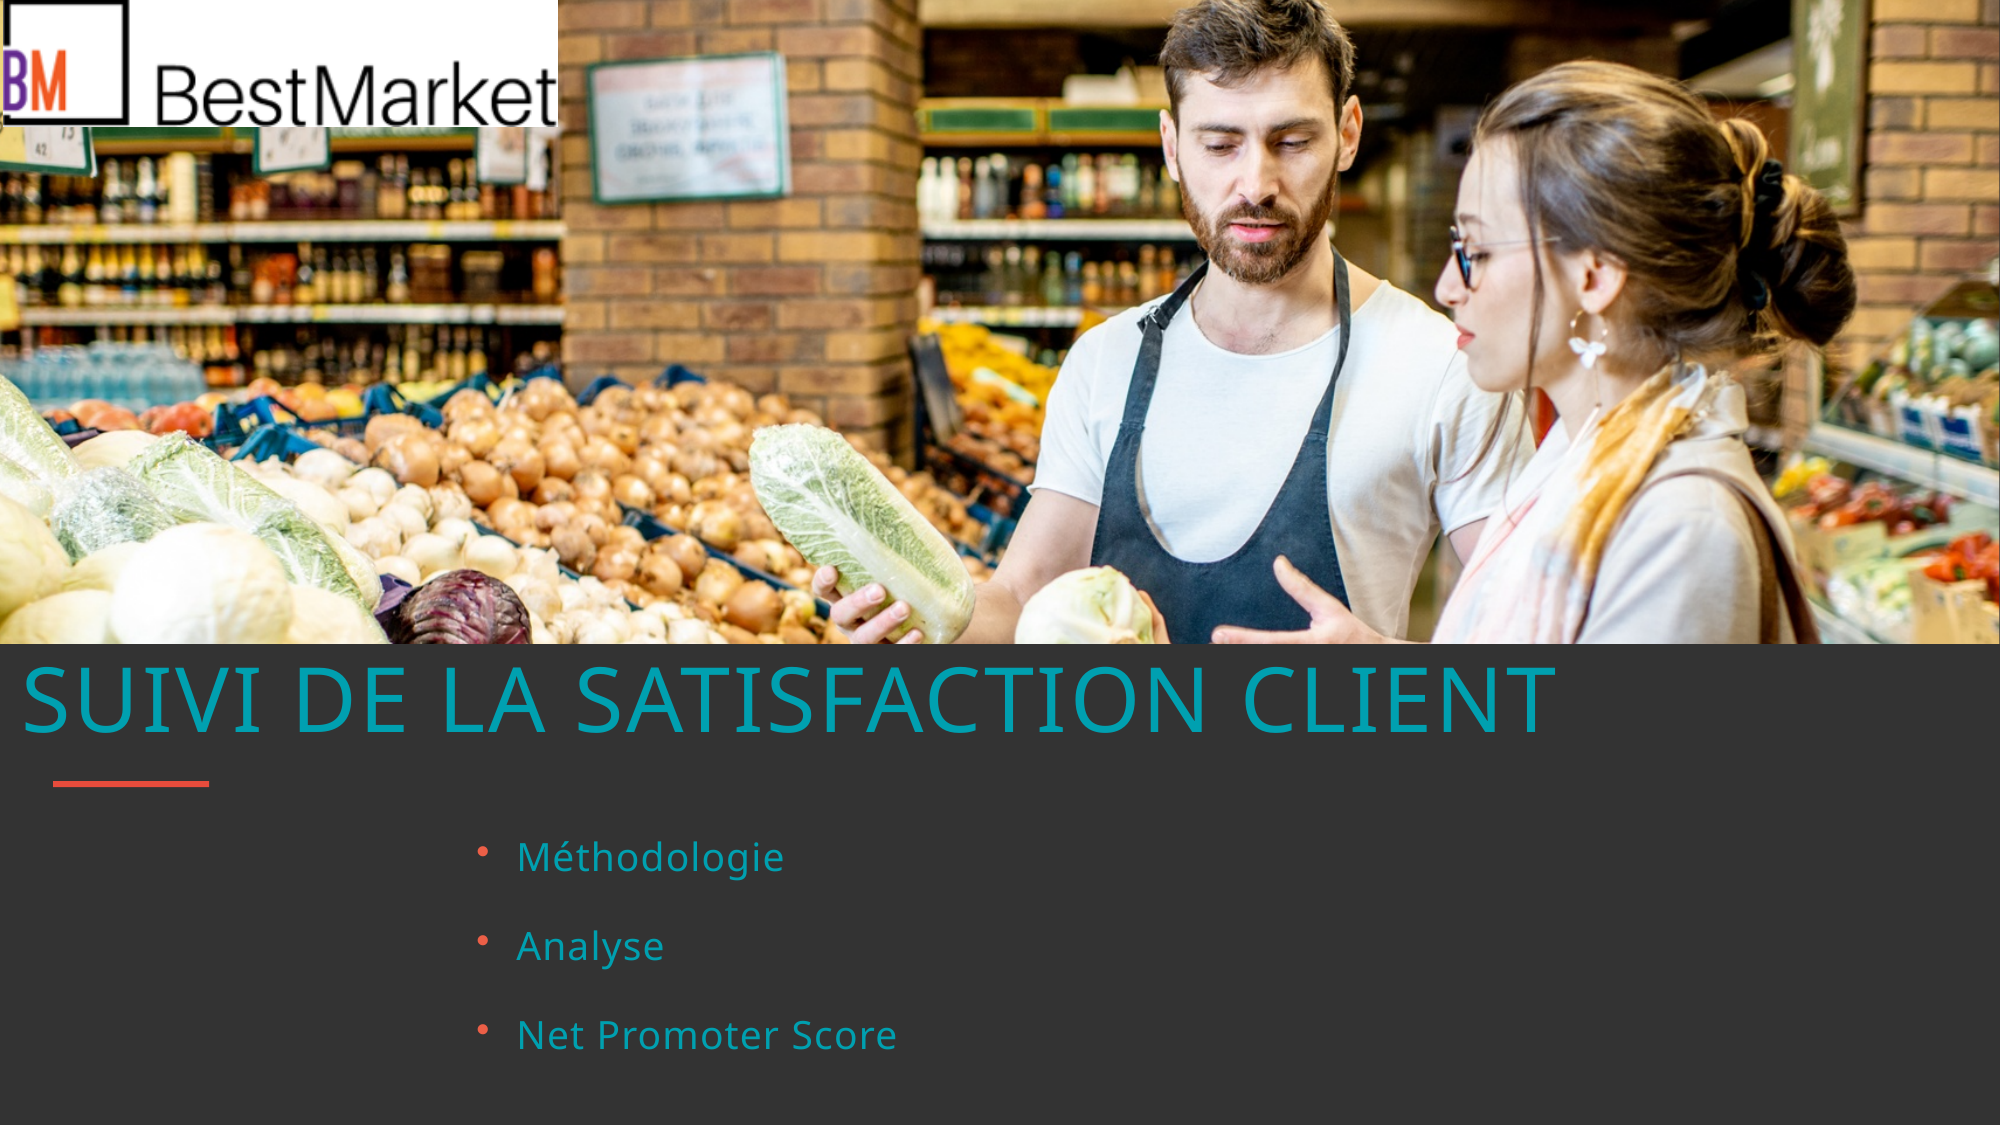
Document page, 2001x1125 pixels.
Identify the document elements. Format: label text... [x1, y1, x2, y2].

picture [0, 0, 2000, 644]
text_box SUIVI DE LA SATISFACTION CLIENT [21, 655, 1596, 751]
text_box [53, 781, 210, 788]
text_box Méthodologie Analyse Net Promoter Score [476, 830, 1214, 1060]
